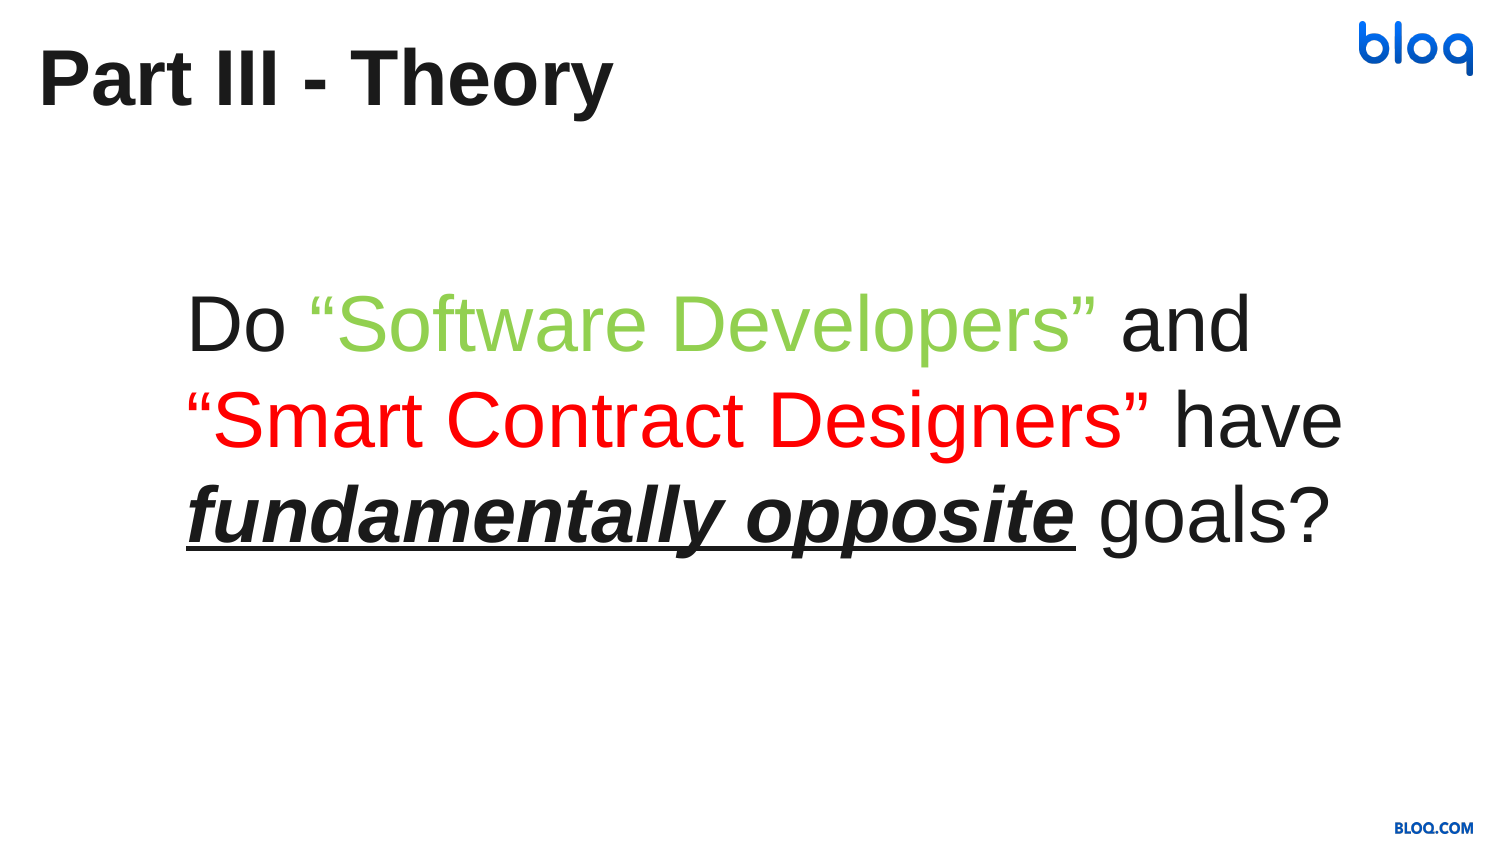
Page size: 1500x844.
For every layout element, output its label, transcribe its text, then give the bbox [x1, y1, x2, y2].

title Part III - Theory [30, 0, 1382, 129]
picture [1395, 822, 1473, 834]
text_box Do “Software Developers” and “Smart Contract Designers” have fundamentally opposite goals? [179, 201, 1360, 566]
picture [1359, 21, 1473, 77]
